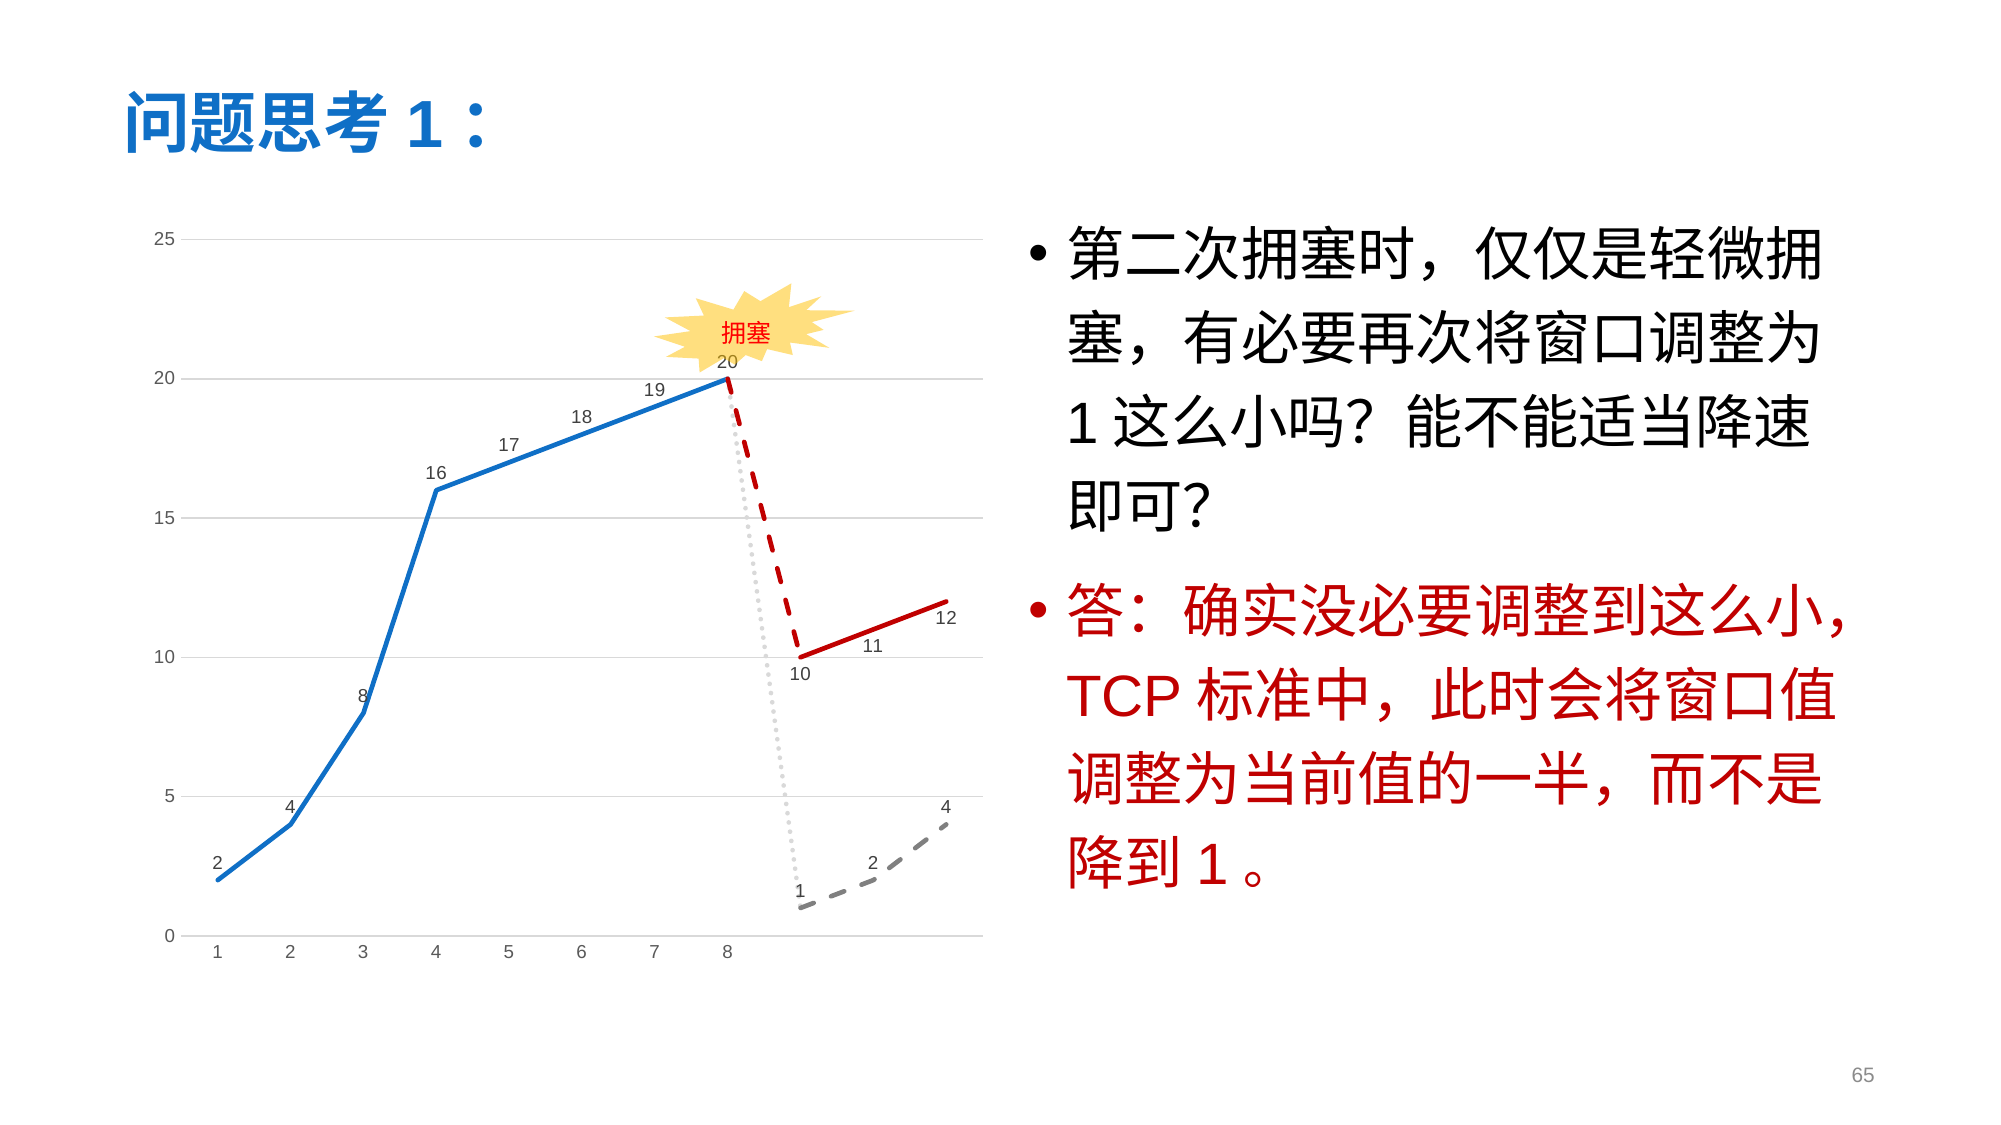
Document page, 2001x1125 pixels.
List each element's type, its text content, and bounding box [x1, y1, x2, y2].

slide_number 65 [1274, 1051, 1890, 1097]
chart [136, 213, 1000, 979]
list 第二次拥塞时，仅仅是轻微拥塞，有必要再次将窗口调整为1这么小吗？能不能适当降速即可？ 答：确实没必要调整到这么小，TCP标准中，此时会将窗口值调整为当前值的一半，而不是降到1。 [1013, 195, 1878, 1023]
title 问题思考1： [108, 21, 1890, 169]
